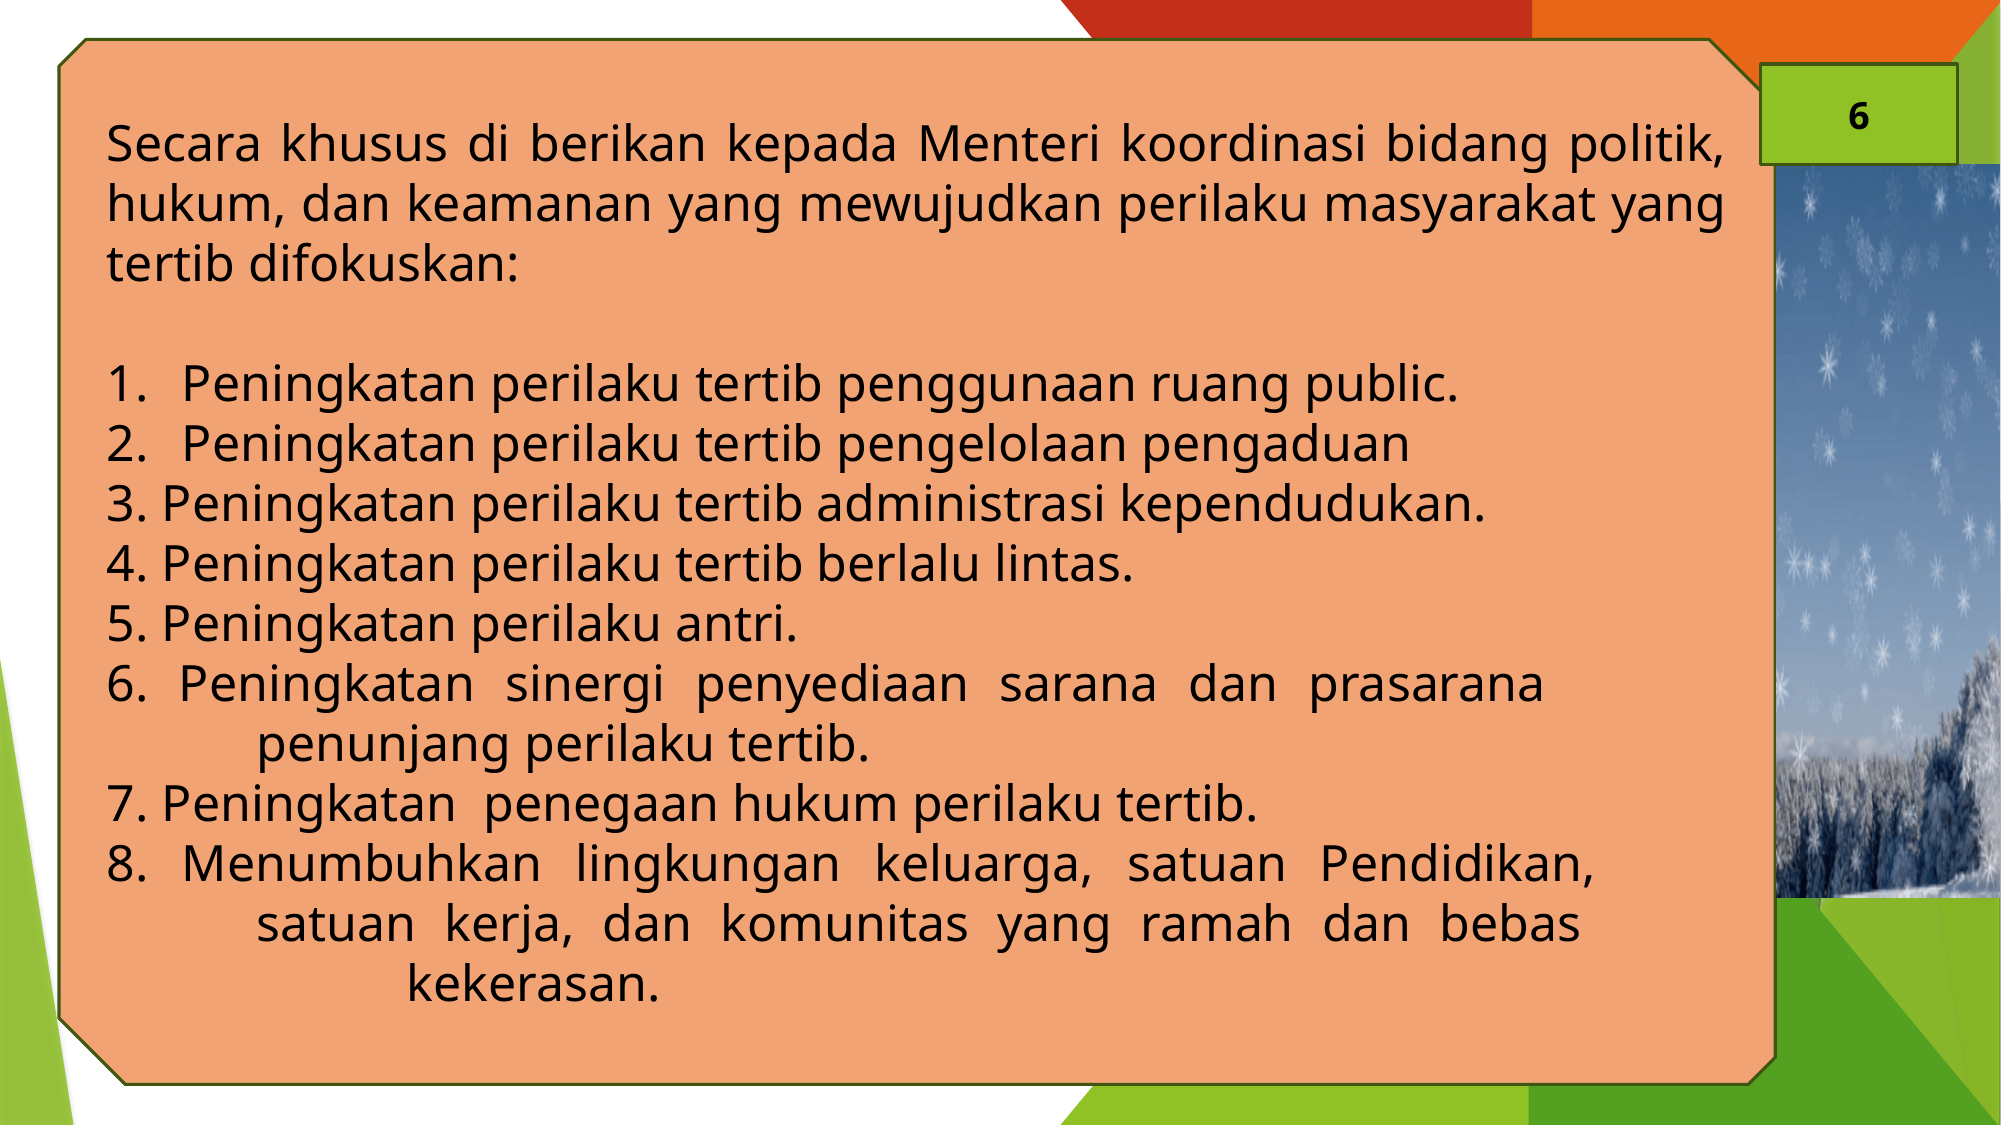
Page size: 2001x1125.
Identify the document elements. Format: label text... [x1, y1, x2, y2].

text_box Secara khusus di berikan kepada Menteri koordinasi bidang politik, hukum, dan keamanan yang mewujudkan perilaku masyarakat yang tertib difokuskan: Peningkatan perilaku tertib penggunaan ruang public. Peningkatan perilaku tertib pengelolaan pengaduan 3. Peningkatan perilaku tertib administrasi kependudukan. 4. Peningkatan perilaku tertib berlalu lintas. 5. Peningkatan perilaku antri. 6. Peningkatan sinergi penyediaan sarana dan prasarana penunjang perilaku tertib. 7. Peningkatan penegaan hukum perilaku tertib. 8. Menumbuhkan lingkungan keluarga, satuan Pendidikan, satuan kerja, dan komunitas yang ramah dan bebas kekerasan. [57, 37, 1777, 1086]
picture [1775, 164, 2000, 899]
text_box 6 [1759, 62, 1959, 166]
